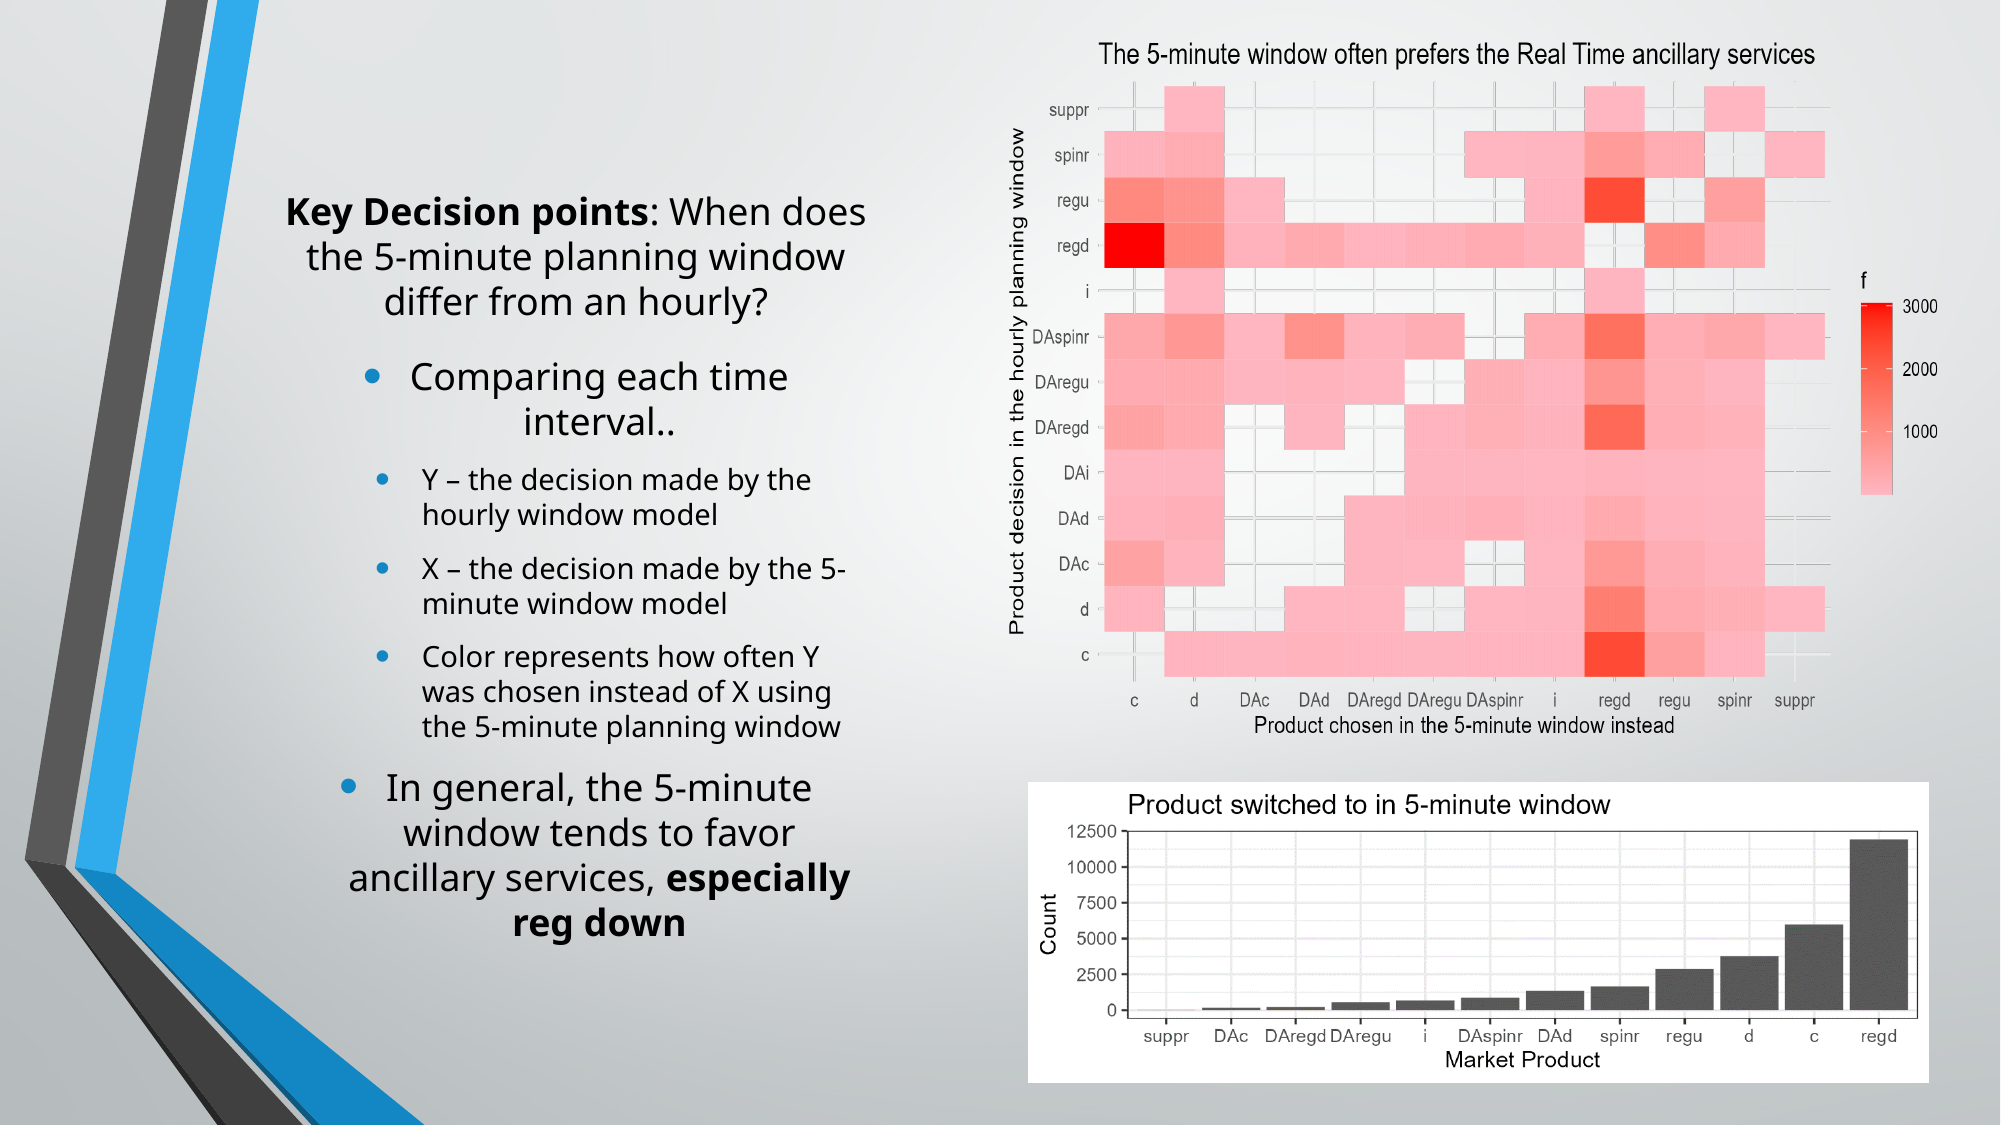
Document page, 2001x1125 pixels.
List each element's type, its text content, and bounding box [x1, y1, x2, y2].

list Comparing each time interval.. Y – the decision made by the hourly window model X – the decision made by the 5-minute window model Color represents how often Y was chosen instead of X using the 5-minute planning window In general, the 5-minute window tends to favor ancillary services, especially reg down [285, 296, 868, 1001]
picture [1028, 782, 1929, 1083]
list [999, 30, 1958, 751]
title Key Decision points: When does the 5-minute planning window differ from an hourly? [264, 166, 888, 331]
